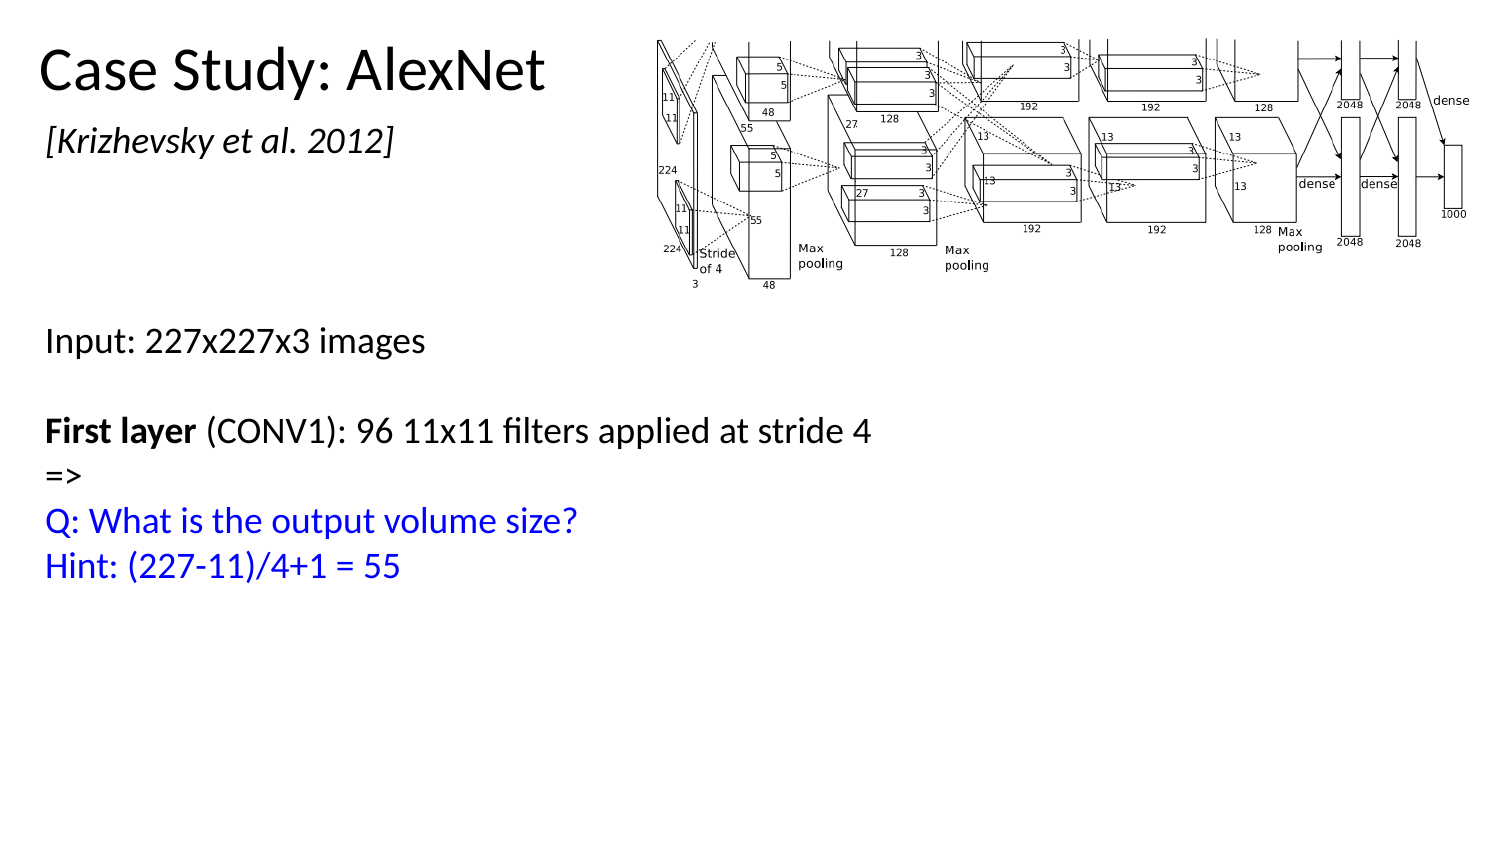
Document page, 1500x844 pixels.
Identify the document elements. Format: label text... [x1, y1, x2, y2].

text_box Case Study: AlexNet [24, 12, 641, 176]
text_box Input: 227x227x3 images First layer (CONV1): 96 11x11 filters applied at stride 4 => Q: What is the output volume size? Hint: (227-11)/4+1 = 55 [30, 300, 1413, 613]
picture [641, 12, 1486, 296]
text_box [Krizhevsky et al. 2012] [30, 100, 601, 182]
